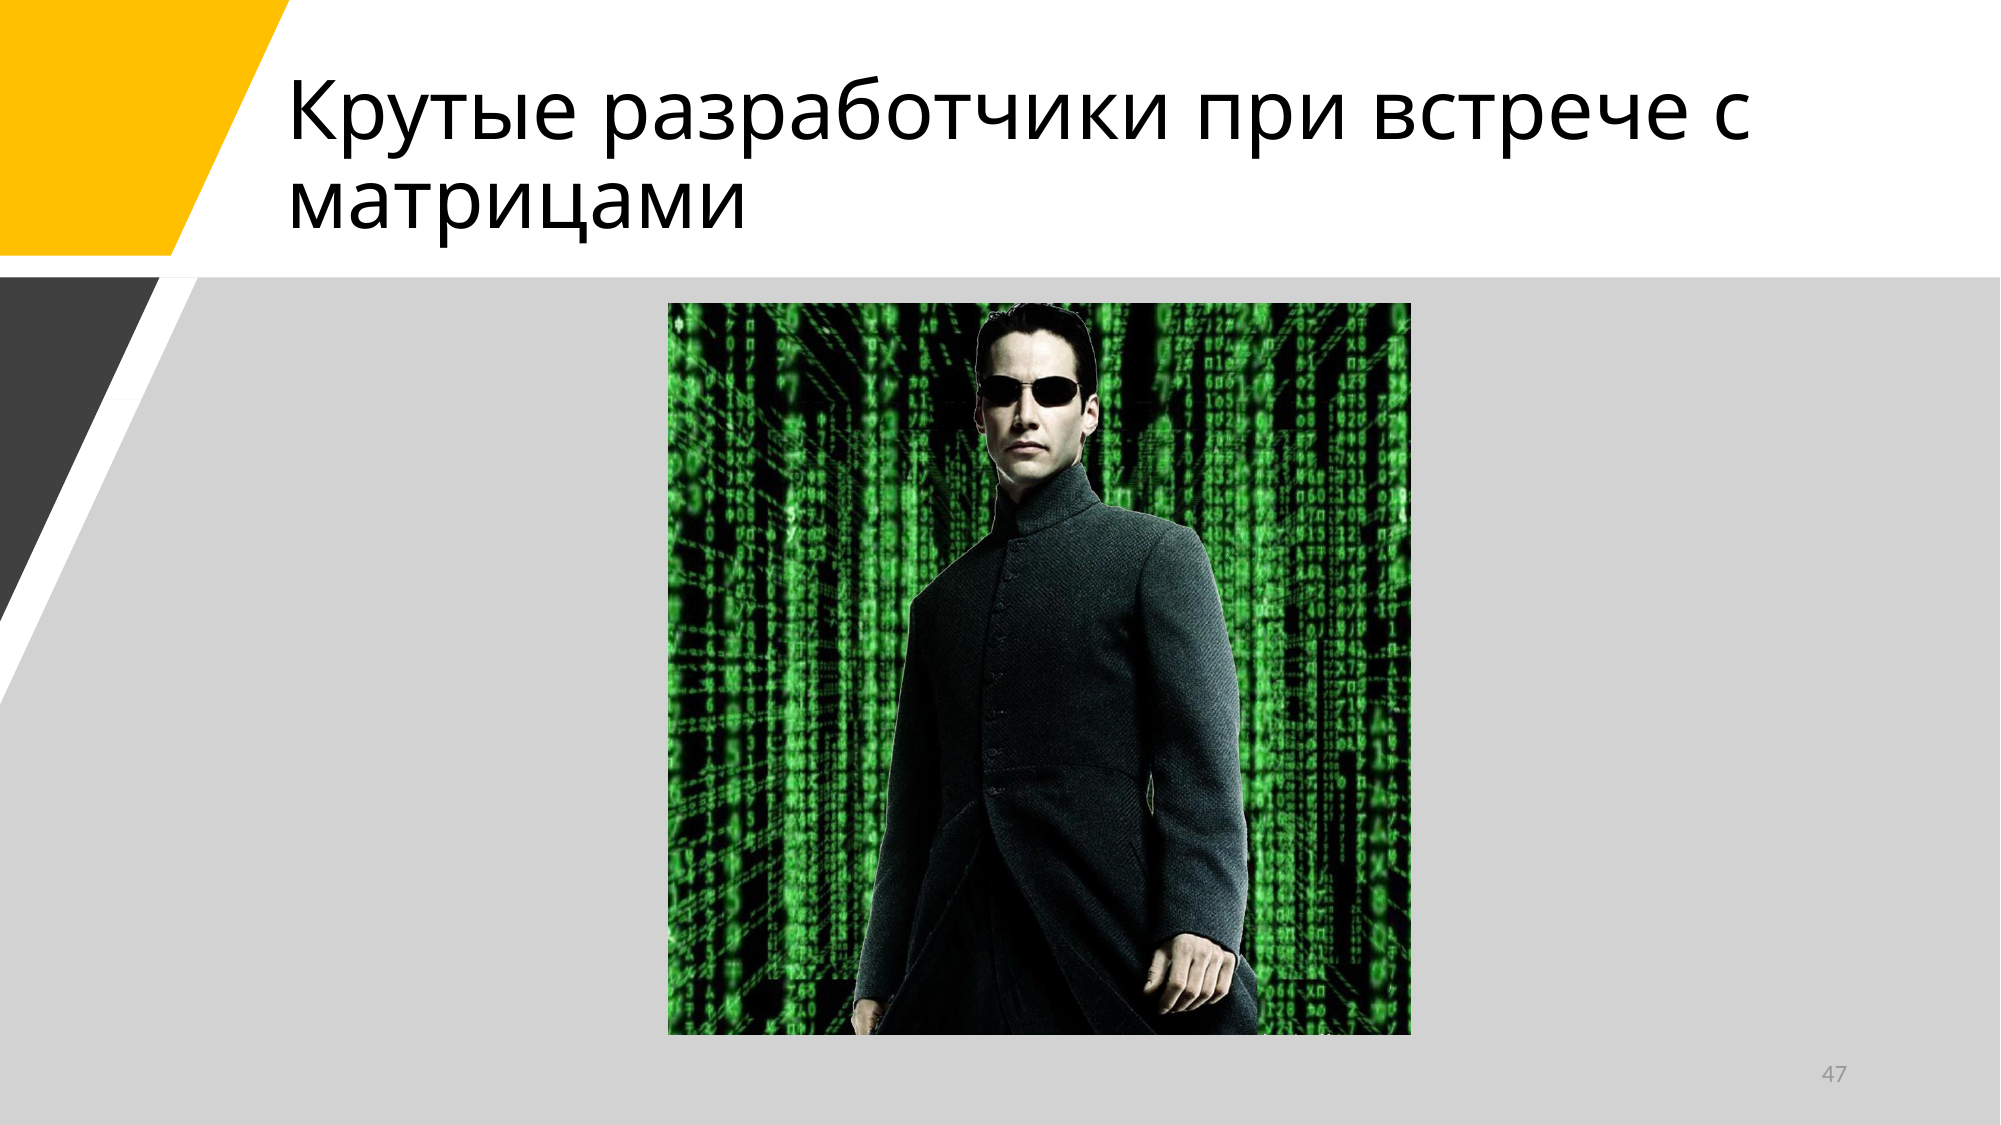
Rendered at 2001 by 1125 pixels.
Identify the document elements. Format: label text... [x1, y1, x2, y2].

text_box [0, 276, 2000, 1125]
picture [668, 303, 1411, 1035]
text_box [0, 0, 291, 257]
text_box [0, 276, 162, 622]
slide_number 47 [1412, 1042, 1863, 1103]
title Крутые разработчики при встрече с матрицами [271, 60, 1808, 255]
